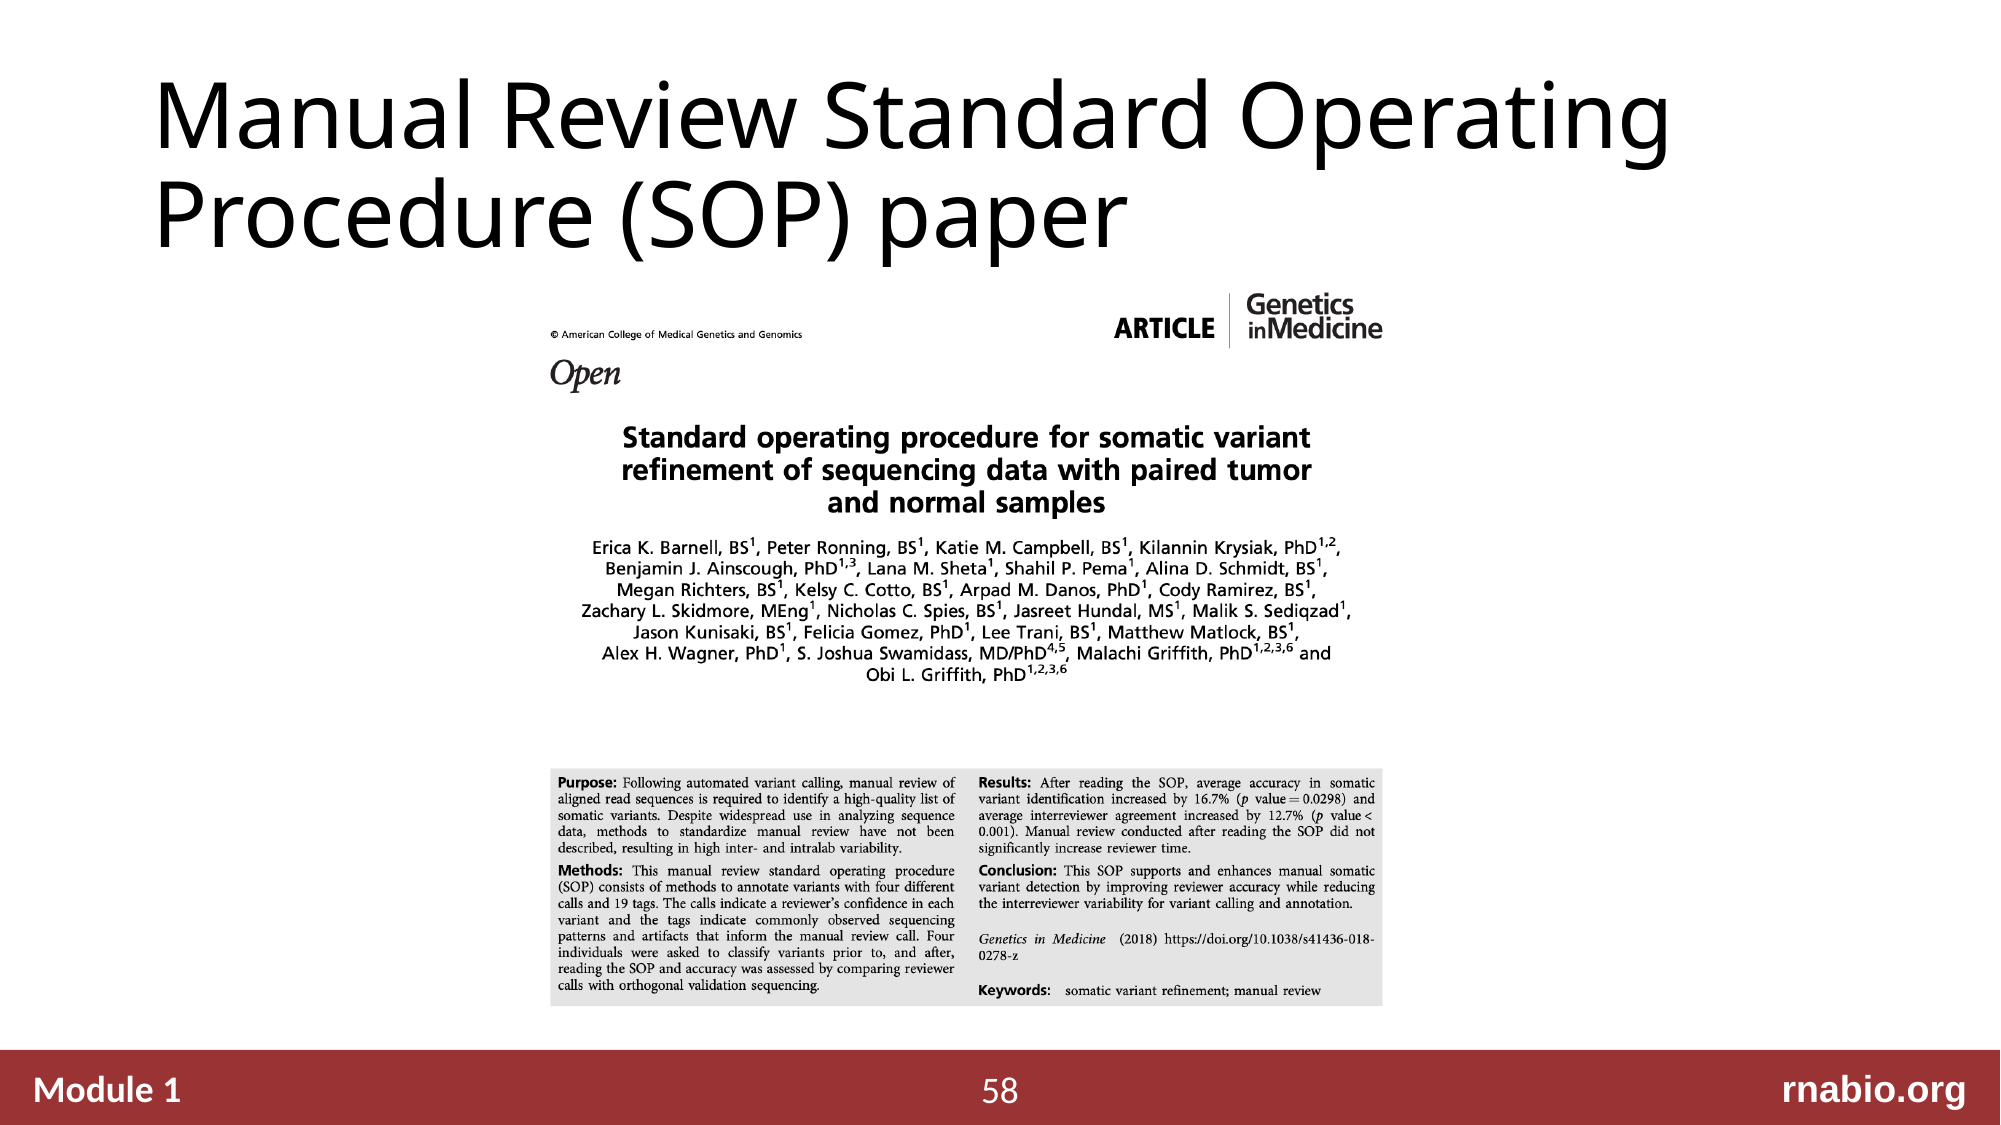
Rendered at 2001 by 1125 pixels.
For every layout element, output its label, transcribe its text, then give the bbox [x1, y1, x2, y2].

title Manual Review Standard Operating Procedure (SOP) paper [137, 59, 1863, 278]
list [491, 267, 1453, 1014]
